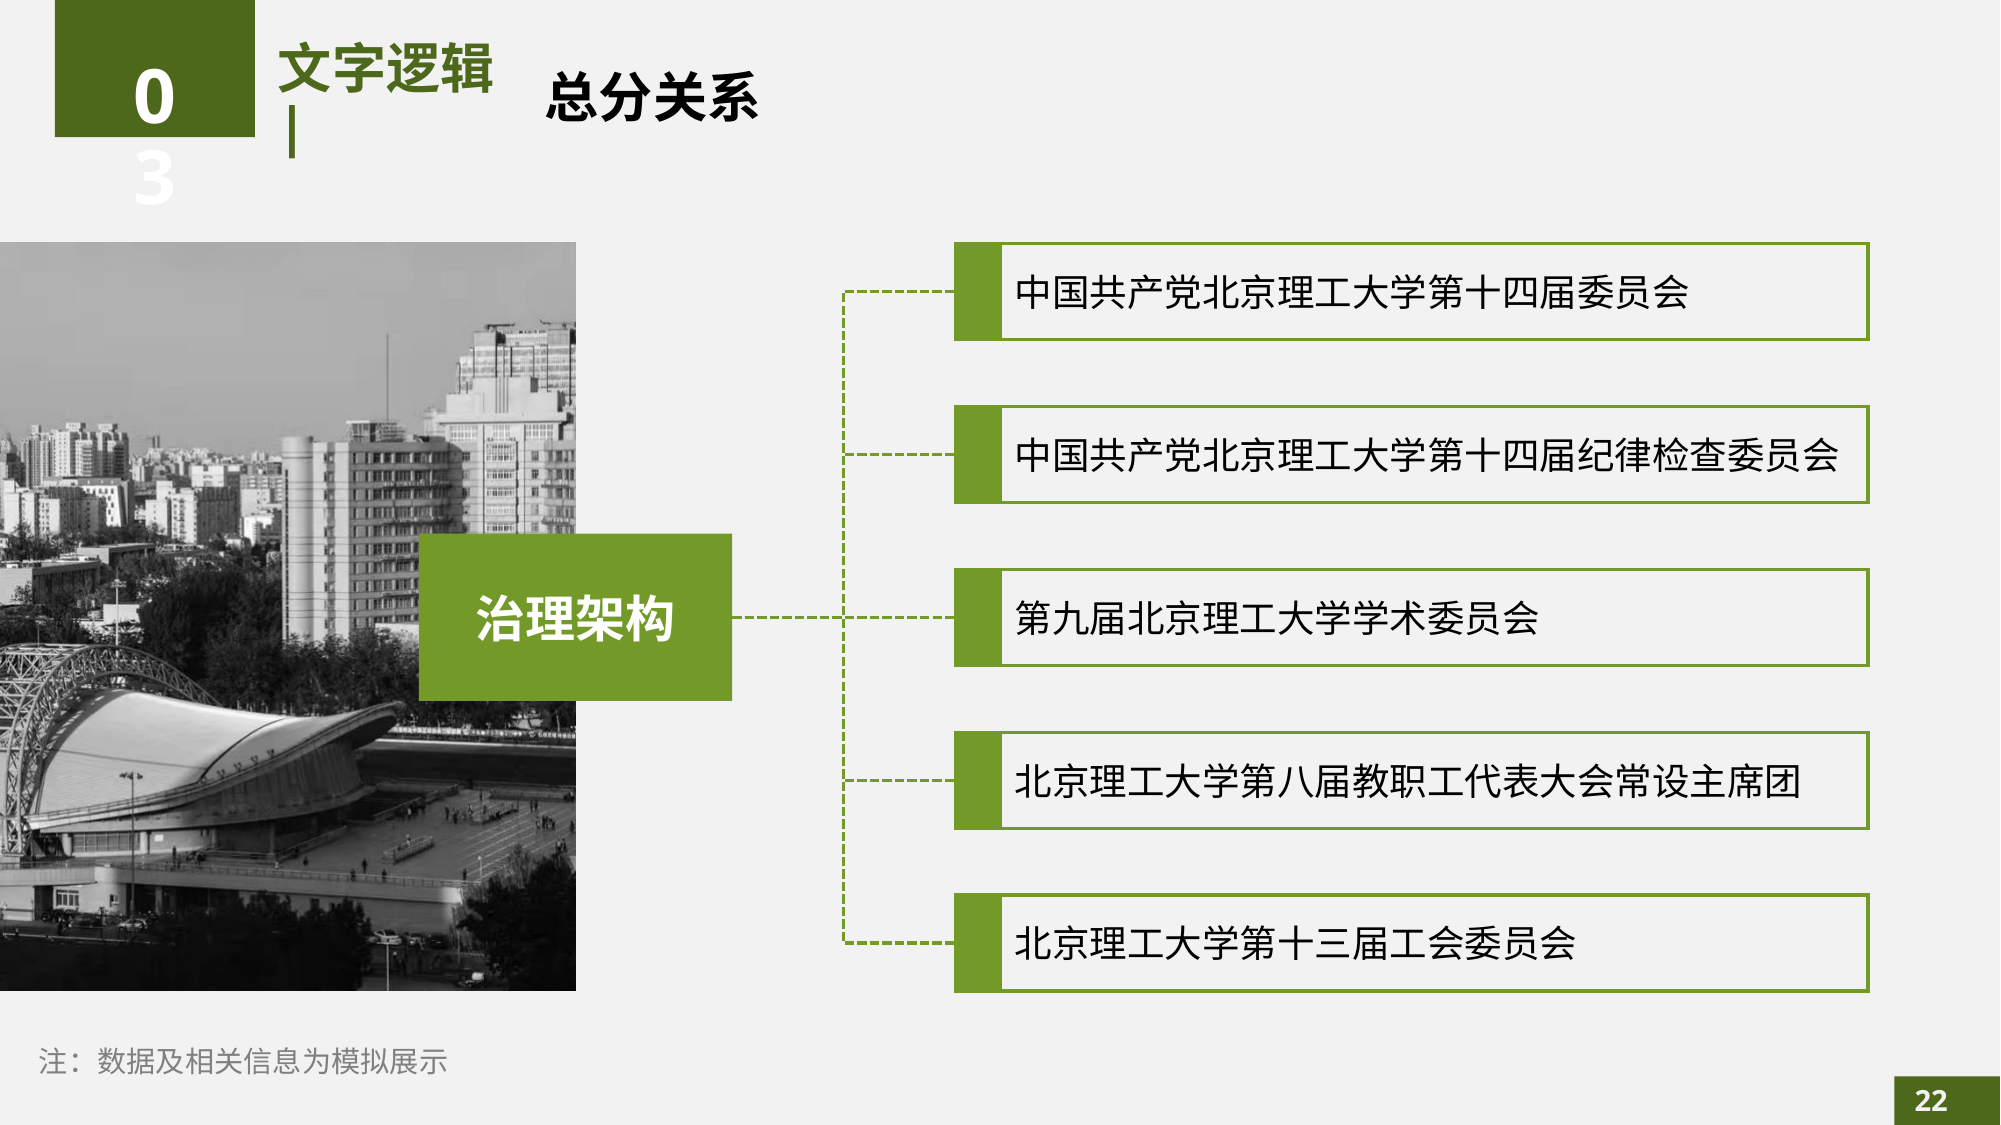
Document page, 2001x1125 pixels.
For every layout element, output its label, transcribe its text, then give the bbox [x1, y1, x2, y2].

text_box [732, 291, 956, 454]
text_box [955, 243, 1869, 340]
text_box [956, 406, 1869, 503]
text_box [956, 569, 1869, 666]
list 03 [97, 51, 213, 149]
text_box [956, 732, 1869, 829]
title 文字逻辑 | [262, 62, 529, 138]
text_box 注：数据及相关信息为模拟展示 [24, 1035, 464, 1086]
text_box 治理架构 [576, 532, 732, 702]
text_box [732, 454, 956, 617]
list 总分关系 [529, 62, 1969, 138]
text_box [732, 617, 956, 943]
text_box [955, 894, 1869, 991]
picture [0, 242, 576, 992]
